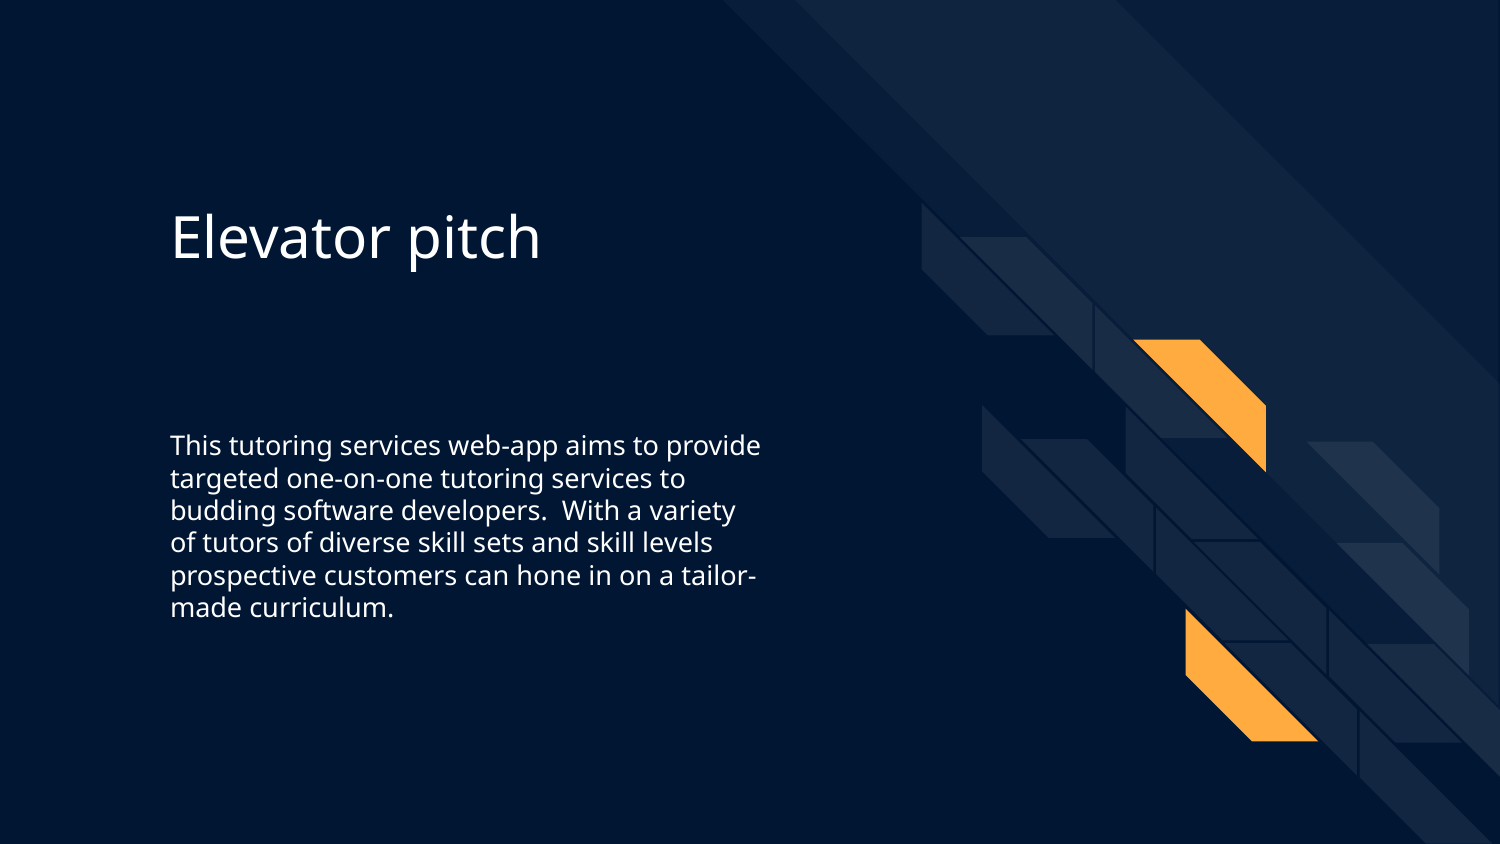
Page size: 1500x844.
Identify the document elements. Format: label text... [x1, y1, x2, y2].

text_box This tutoring services web-app aims to provide targeted one-on-one tutoring services to budding software developers. With a variety of tutors of diverse skill sets and skill levels prospective customers can hone in on a tailor-made curriculum. [154, 413, 778, 749]
title Elevator pitch [155, 140, 908, 330]
